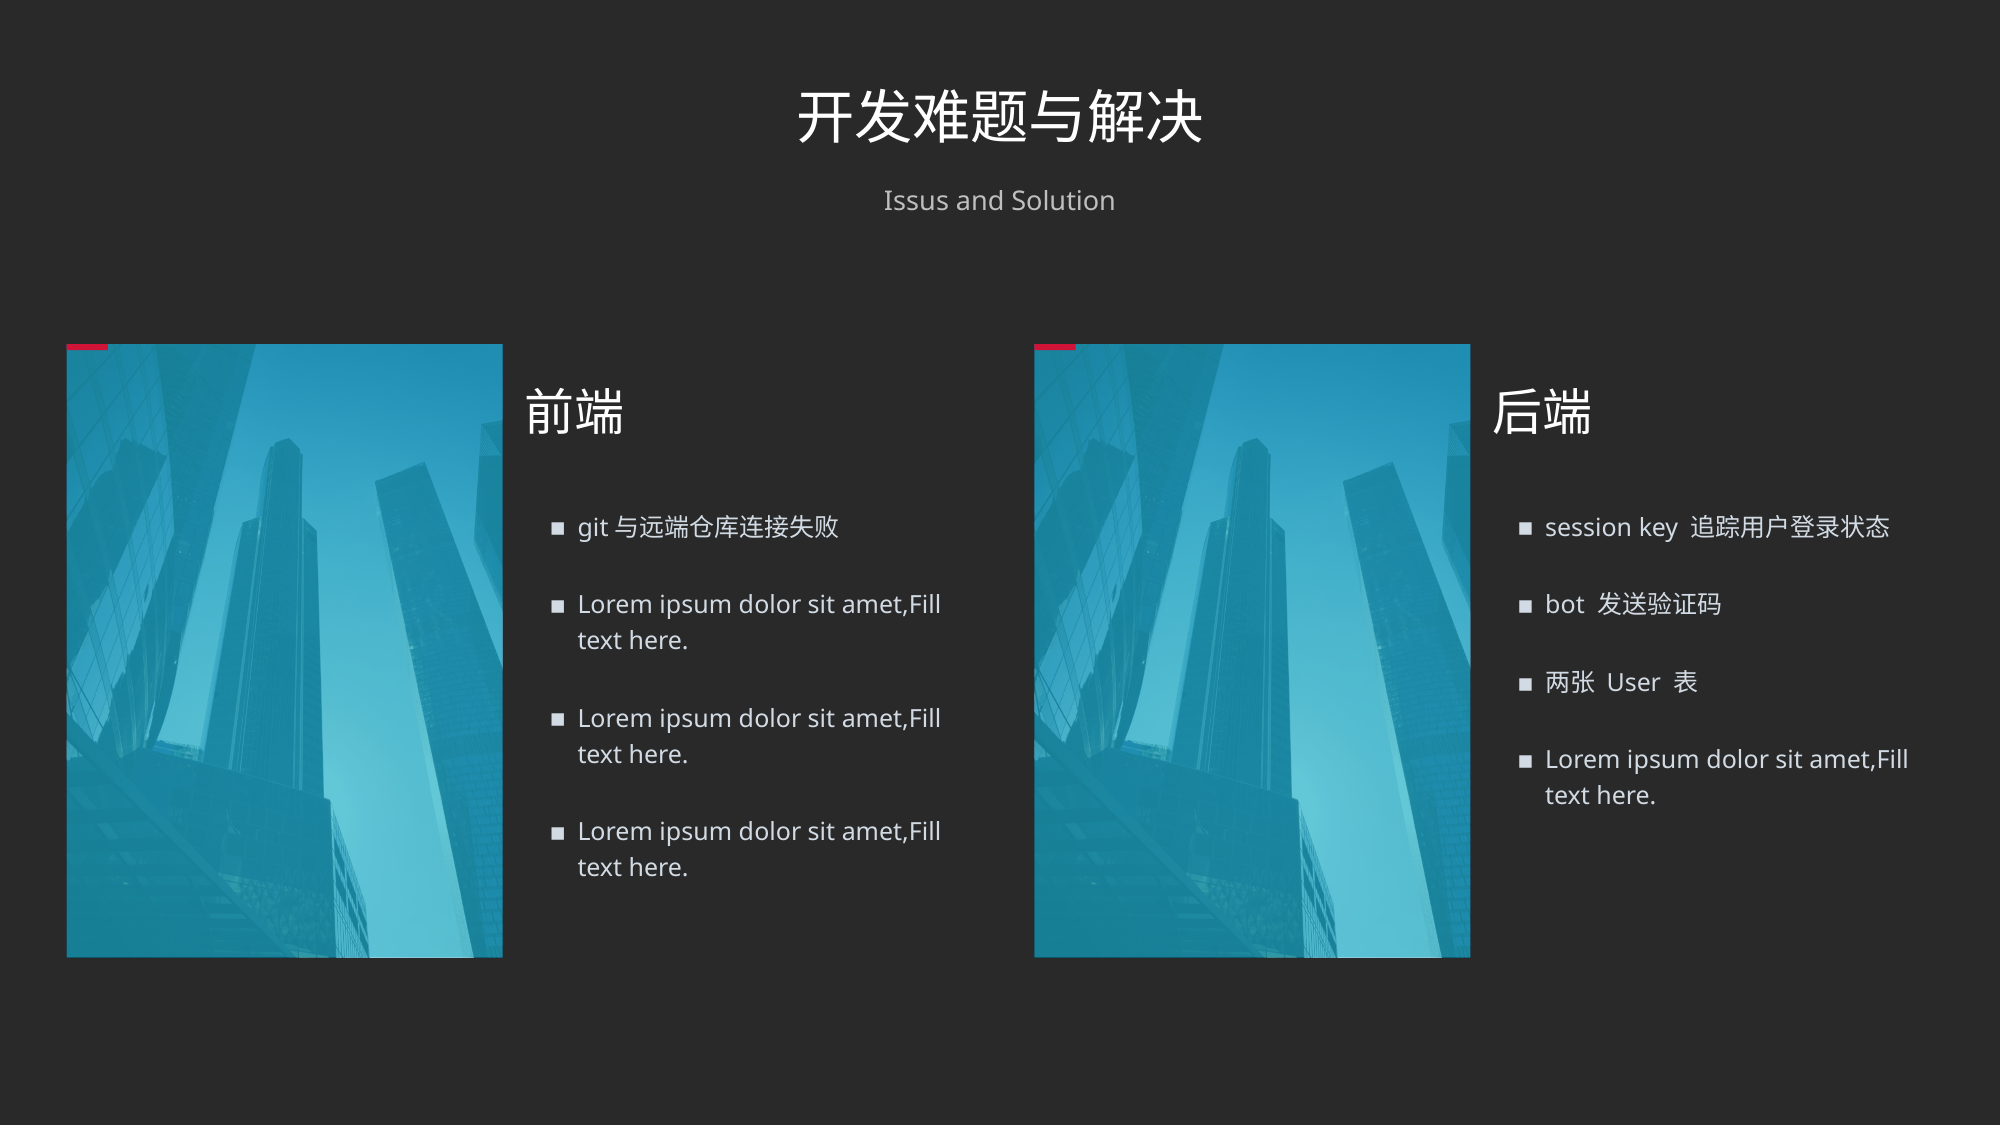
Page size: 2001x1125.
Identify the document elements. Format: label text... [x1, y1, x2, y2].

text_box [66, 344, 980, 958]
text_box 后端 [1487, 376, 1975, 445]
text_box [1033, 343, 1077, 351]
text_box Issus and Solution [665, 150, 1335, 221]
text_box 开发难题与解决 [717, 72, 1283, 150]
text_box [1033, 343, 1471, 959]
text_box session key 追踪用户登录状态 bot 发送验证码 两张 User 表 Lorem ipsum dolor sit amet,Fill text here. [1512, 501, 1947, 815]
